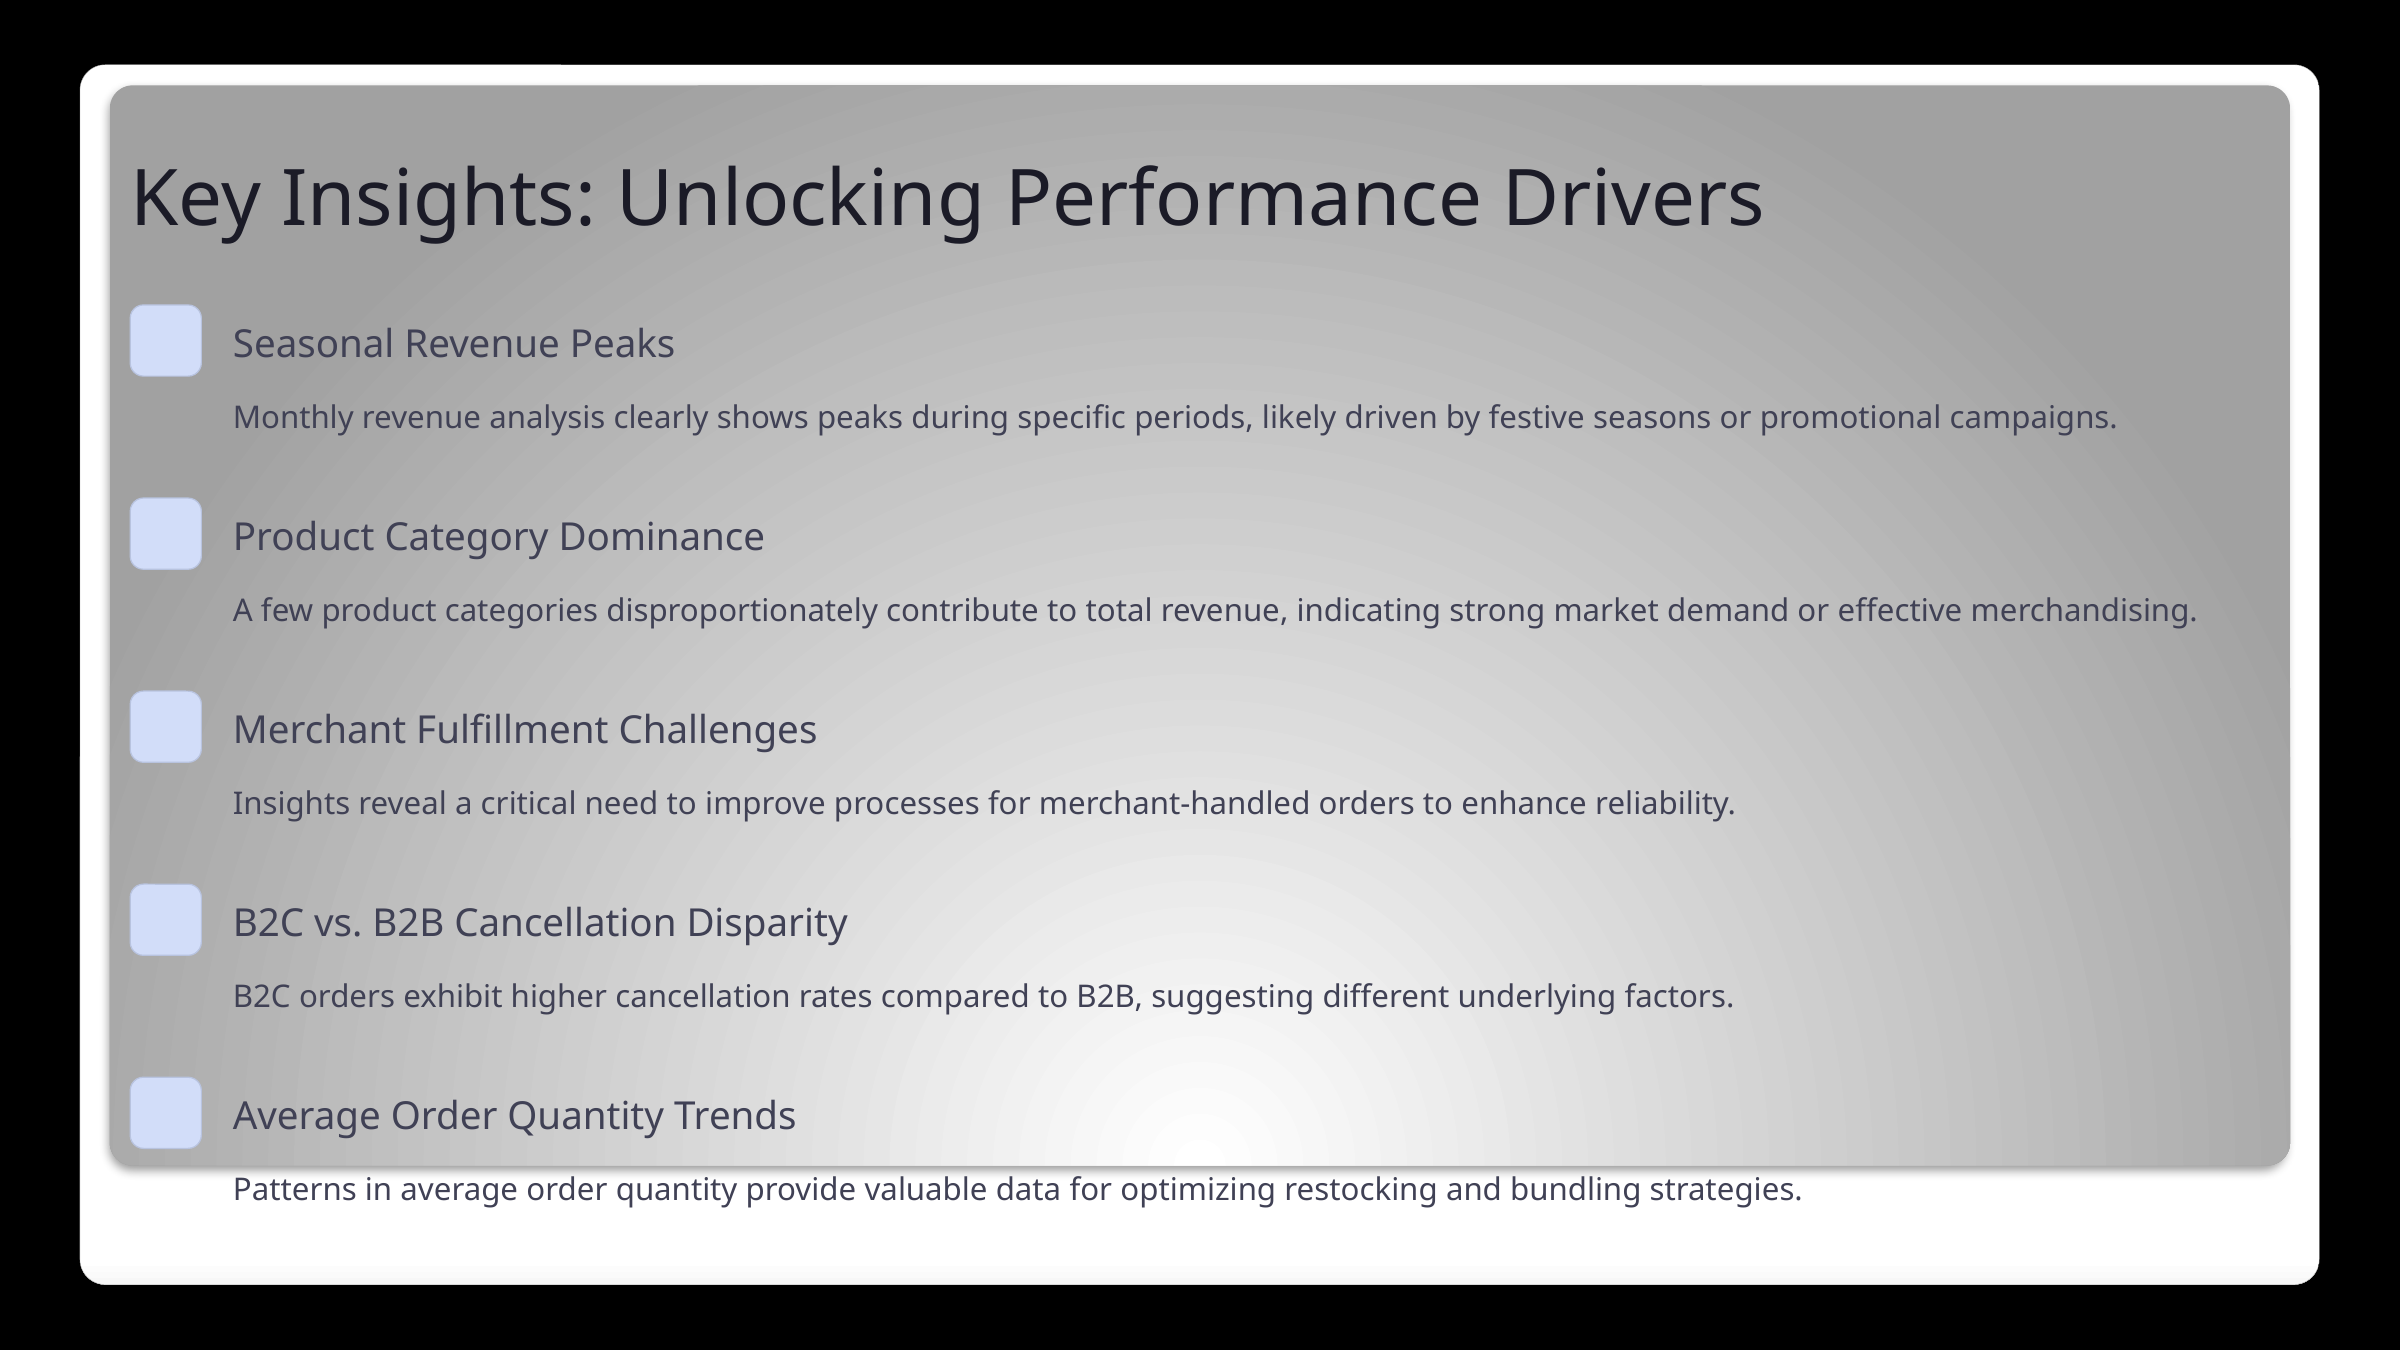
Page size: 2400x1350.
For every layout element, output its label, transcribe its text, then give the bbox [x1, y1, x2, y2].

text_box Average Order Quantity Trends [232, 1088, 840, 1138]
text_box [130, 884, 202, 956]
text_box Product Category Dominance [232, 508, 818, 559]
text_box A few product categories disproportionately contribute to total revenue, indicating strong market demand or effective merchandising. [232, 577, 2270, 628]
text_box Seasonal Revenue Peaks [232, 315, 714, 366]
text_box Insights reveal a critical need to improve processes for merchant-handled orders to enhance reliability. [232, 770, 2270, 821]
text_box [130, 498, 202, 570]
text_box [130, 691, 202, 763]
text_box B2C orders exhibit higher cancellation rates compared to B2B, suggesting different underlying factors. [232, 963, 2270, 1014]
text_box Merchant Fulfillment Challenges [232, 701, 877, 752]
text_box Patterns in average order quantity provide valuable data for optimizing restocking and bundling strategies. [232, 1156, 2270, 1208]
text_box [130, 304, 202, 377]
text_box [130, 1077, 202, 1149]
text_box B2C vs. B2B Cancellation Disparity [232, 895, 902, 945]
text_box Key Insights: Unlocking Performance Drivers [130, 142, 1867, 242]
text_box Monthly revenue analysis clearly shows peaks during specific periods, likely driven by festive seasons or promotional campaigns. [232, 384, 2270, 435]
